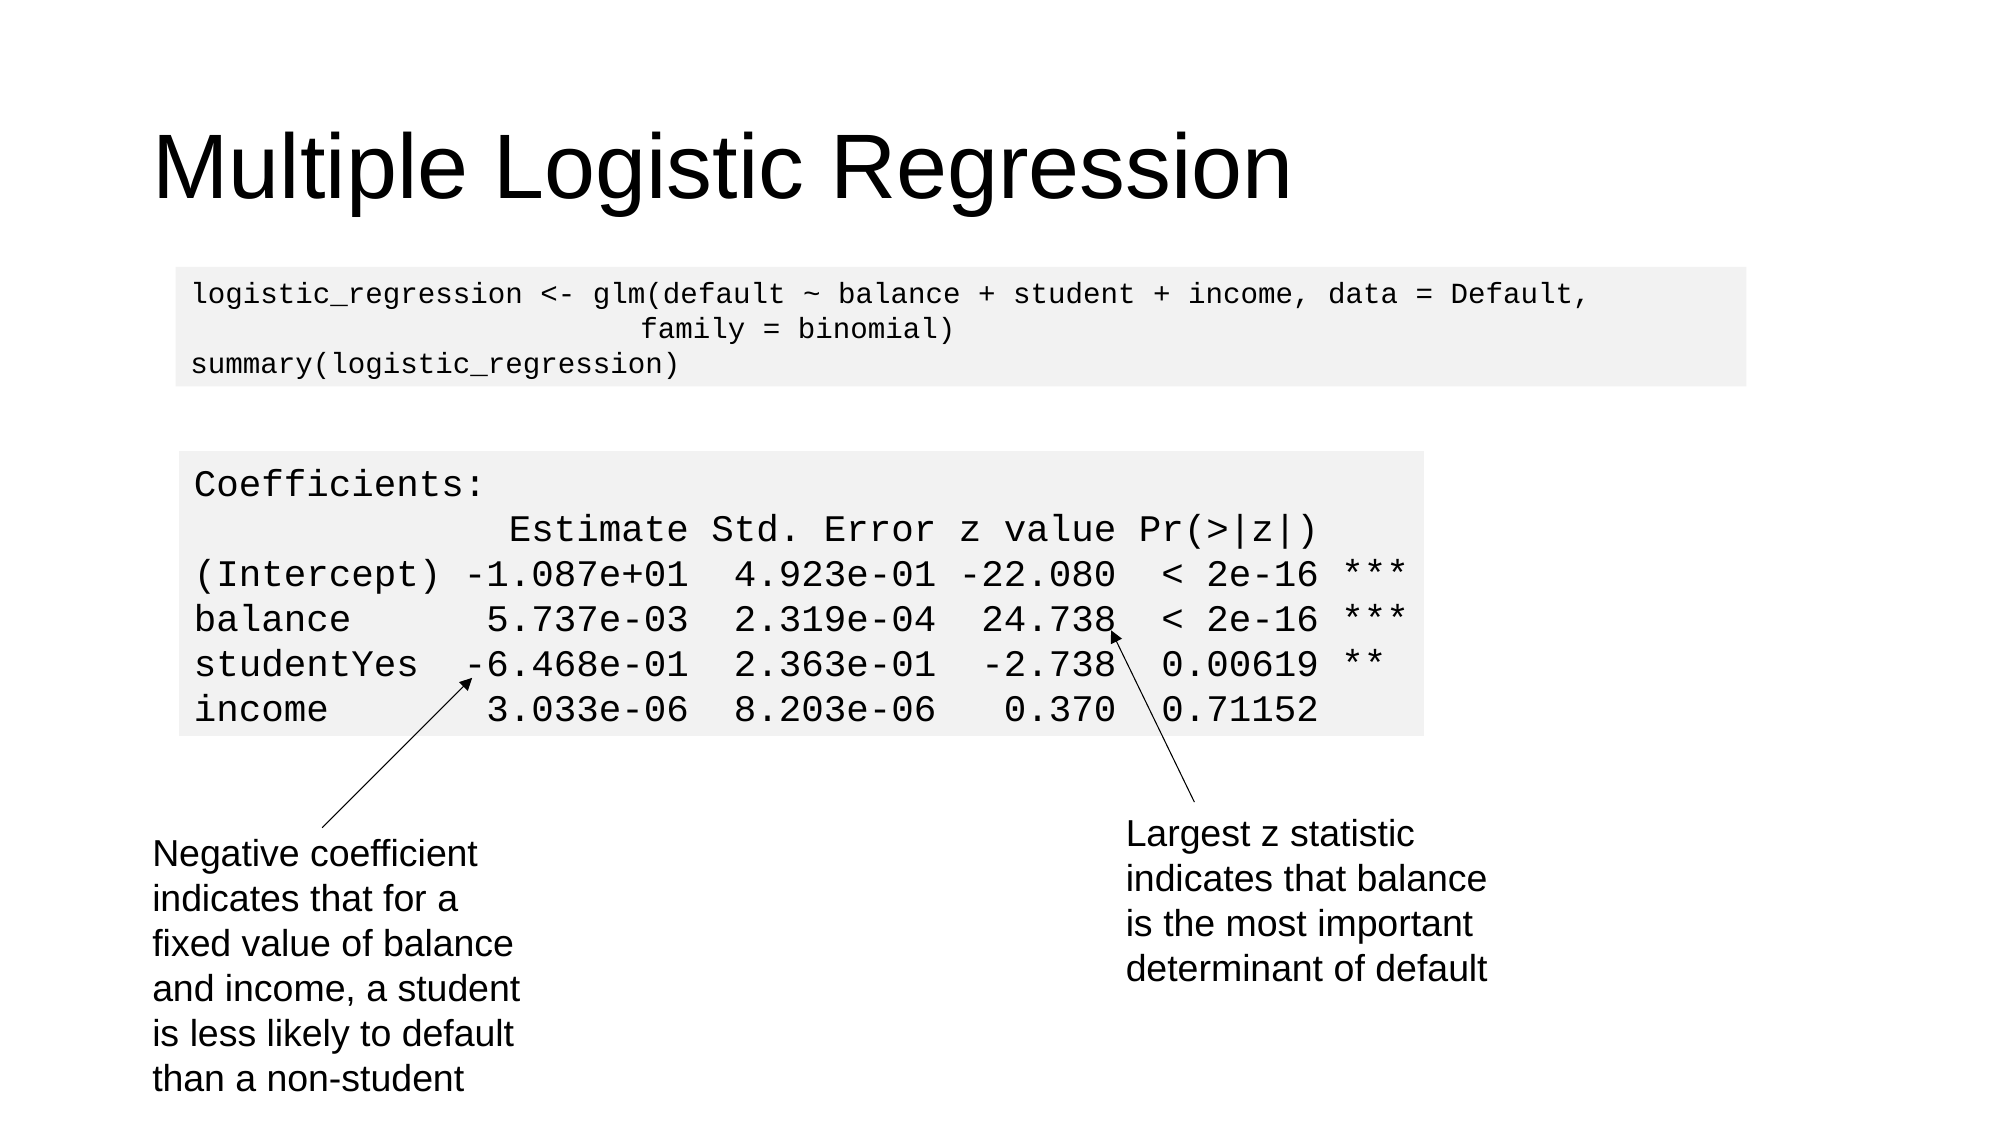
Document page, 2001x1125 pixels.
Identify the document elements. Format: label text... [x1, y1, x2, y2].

text_box Coefficients: Estimate Std. Error z value Pr(>|z|) (Intercept) -1.087e+01 4.923e-01 -22.080 < 2e-16 *** balance 5.737e-03 2.319e-04 24.738 < 2e-16 *** studentYes -6.468e-01 2.363e-01 -2.738 0.00619 ** income 3.033e-06 8.203e-06 0.370 0.71152 [179, 451, 1424, 736]
text_box Largest z statistic indicates that balance is the most important determinant of default [1111, 802, 1528, 997]
text_box logistic_regression <- glm(default ~ balance + student + income, data = Default, family = binomial) summary(logistic_regression) [175, 266, 1747, 387]
text_box Negative coefficient indicates that for a fixed value of balance and income, a student is less likely to default than a non-student [137, 821, 554, 1107]
title Multiple Logistic Regression [137, 59, 1863, 278]
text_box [1111, 630, 1195, 803]
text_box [322, 677, 473, 828]
